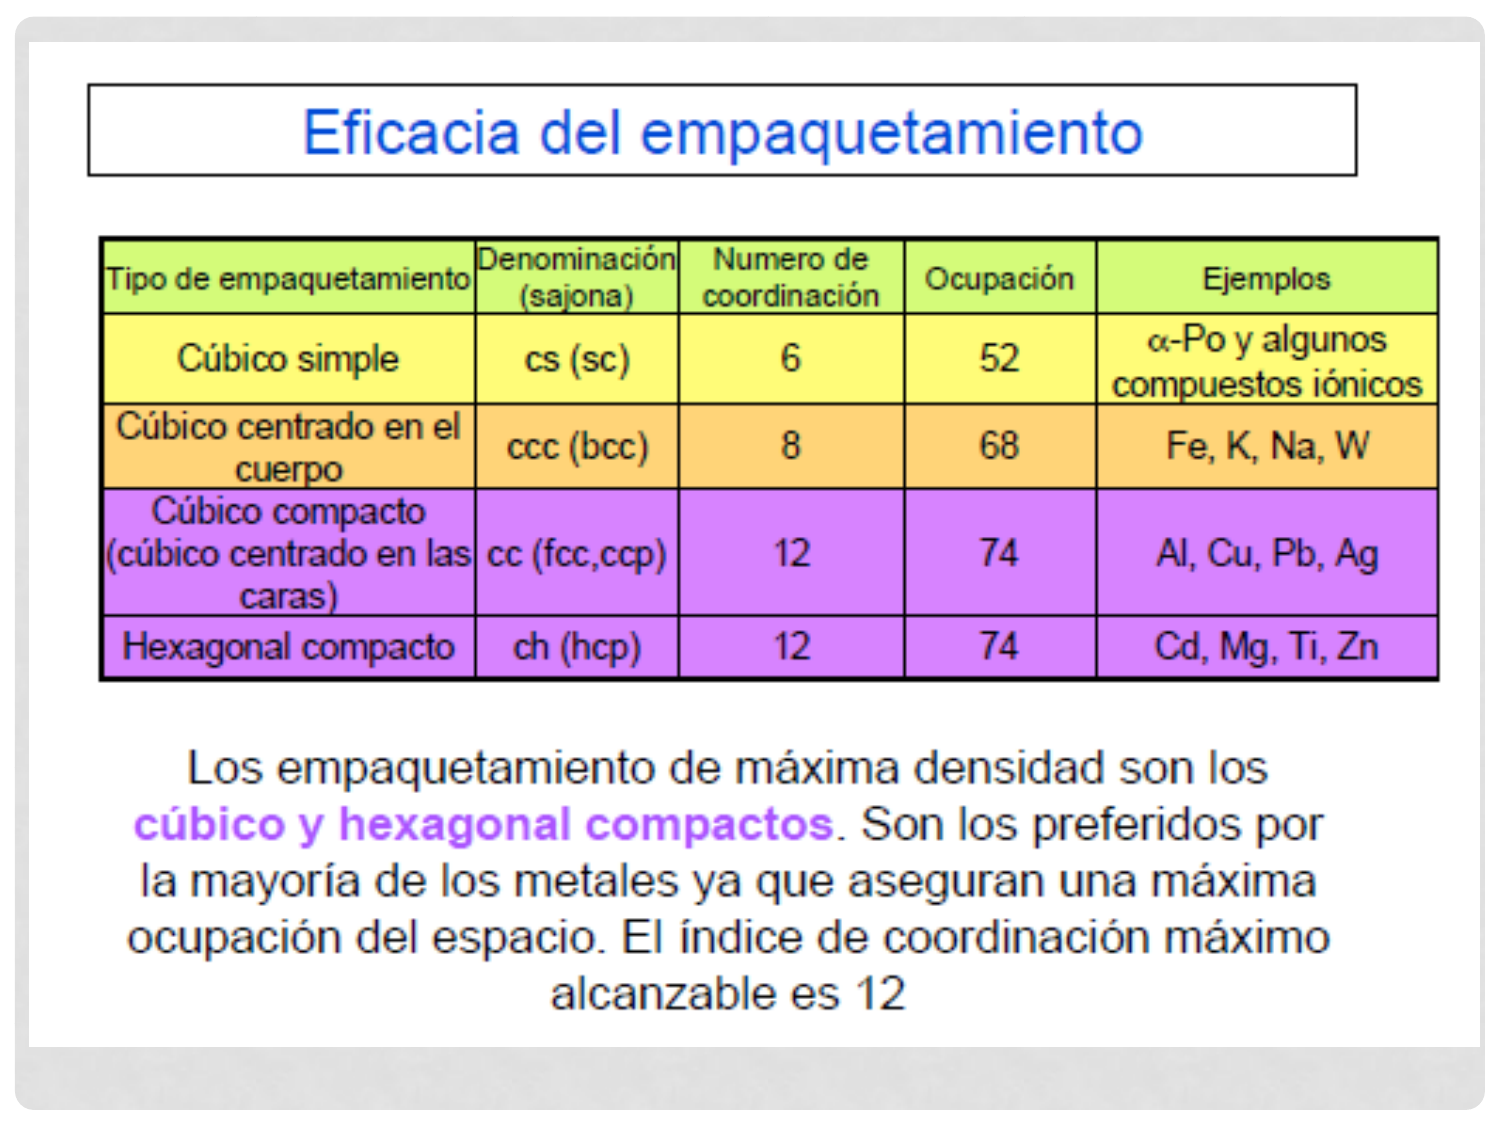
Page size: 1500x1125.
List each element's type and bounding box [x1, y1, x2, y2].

picture [29, 42, 1480, 1047]
